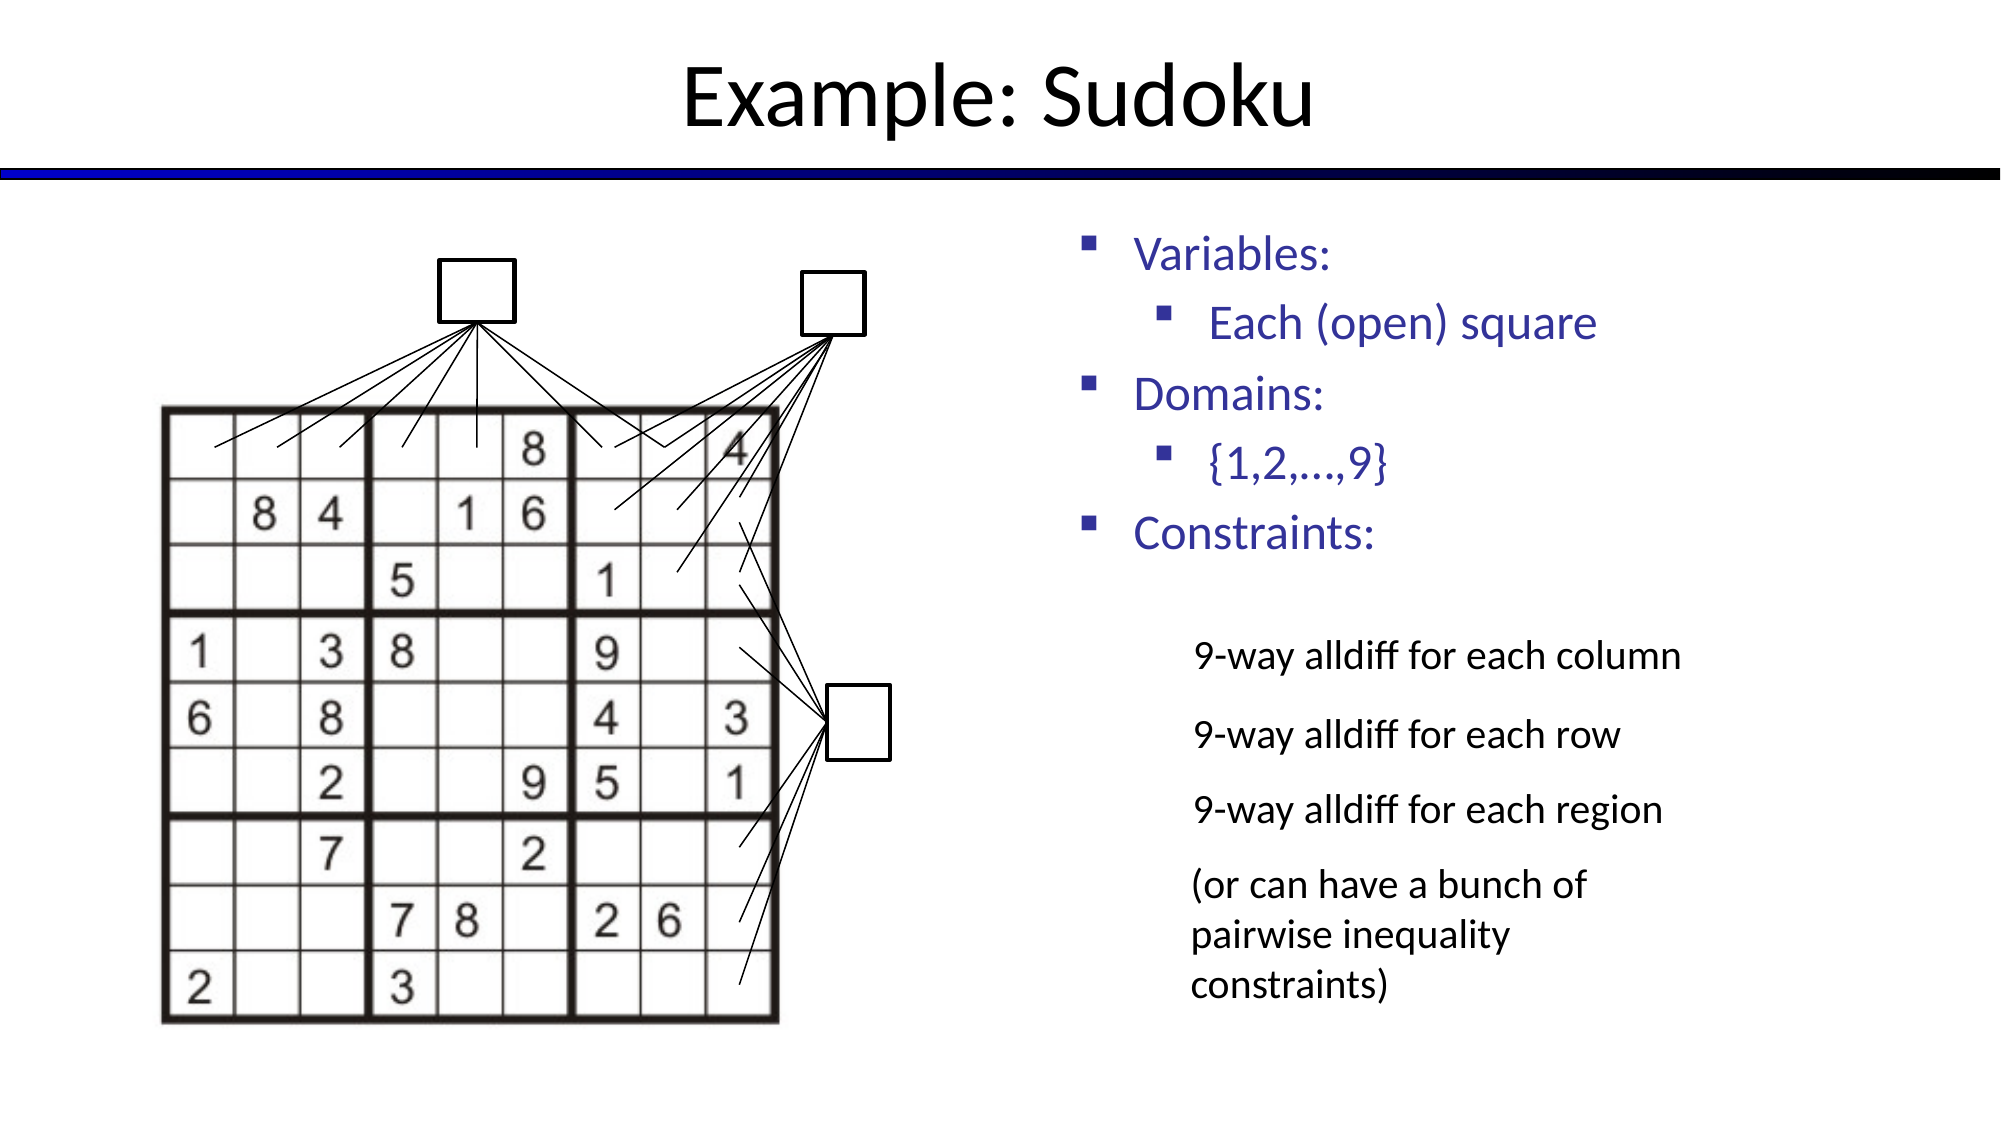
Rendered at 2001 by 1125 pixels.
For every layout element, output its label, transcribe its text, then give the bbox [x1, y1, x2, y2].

title Example: Sudoku [0, 0, 2000, 184]
text_box 9-way alldiff for each region [1177, 774, 1680, 839]
text_box (or can have a bunch of pairwise inequality constraints) [1175, 849, 1664, 1015]
text_box 9-way alldiff for each row [1177, 699, 1637, 764]
text_box Variables: Each (open) square Domains: {1,2,…,9} Constraints: [1062, 212, 1950, 1088]
text_box 9-way alldiff for each column [1178, 620, 1698, 686]
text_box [137, 259, 890, 1048]
